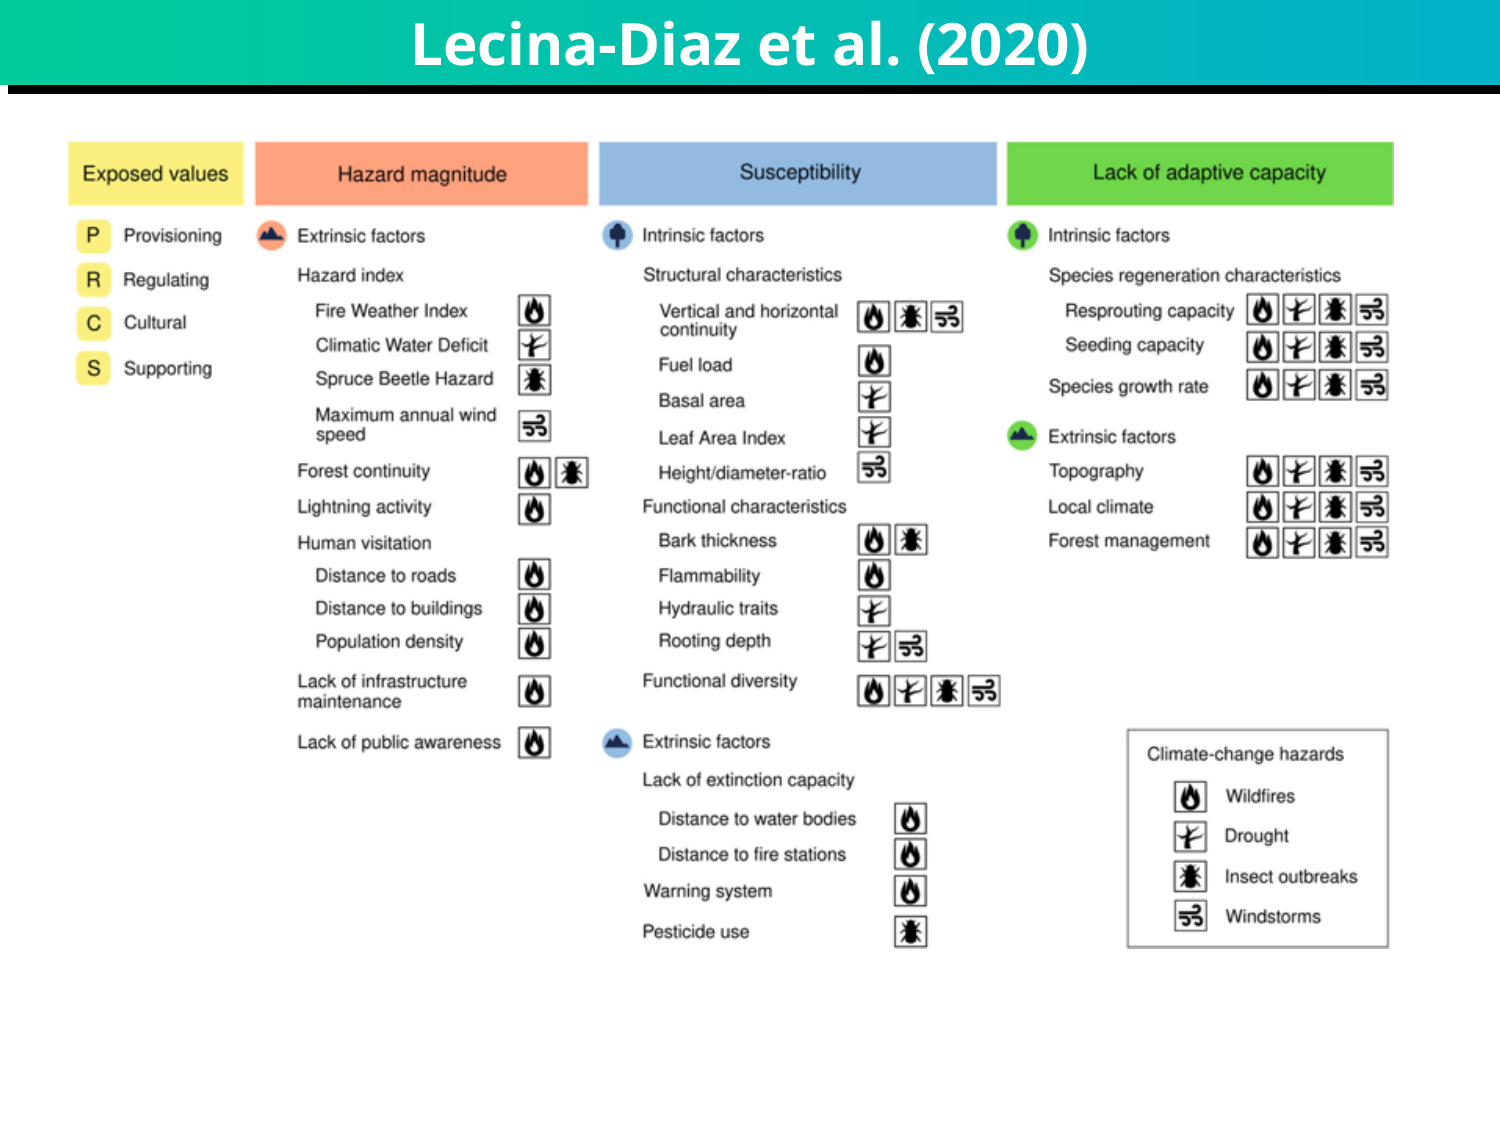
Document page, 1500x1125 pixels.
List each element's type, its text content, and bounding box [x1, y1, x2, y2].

picture [68, 141, 1394, 950]
title Lecina-Diaz et al. (2020) [0, 0, 1500, 86]
